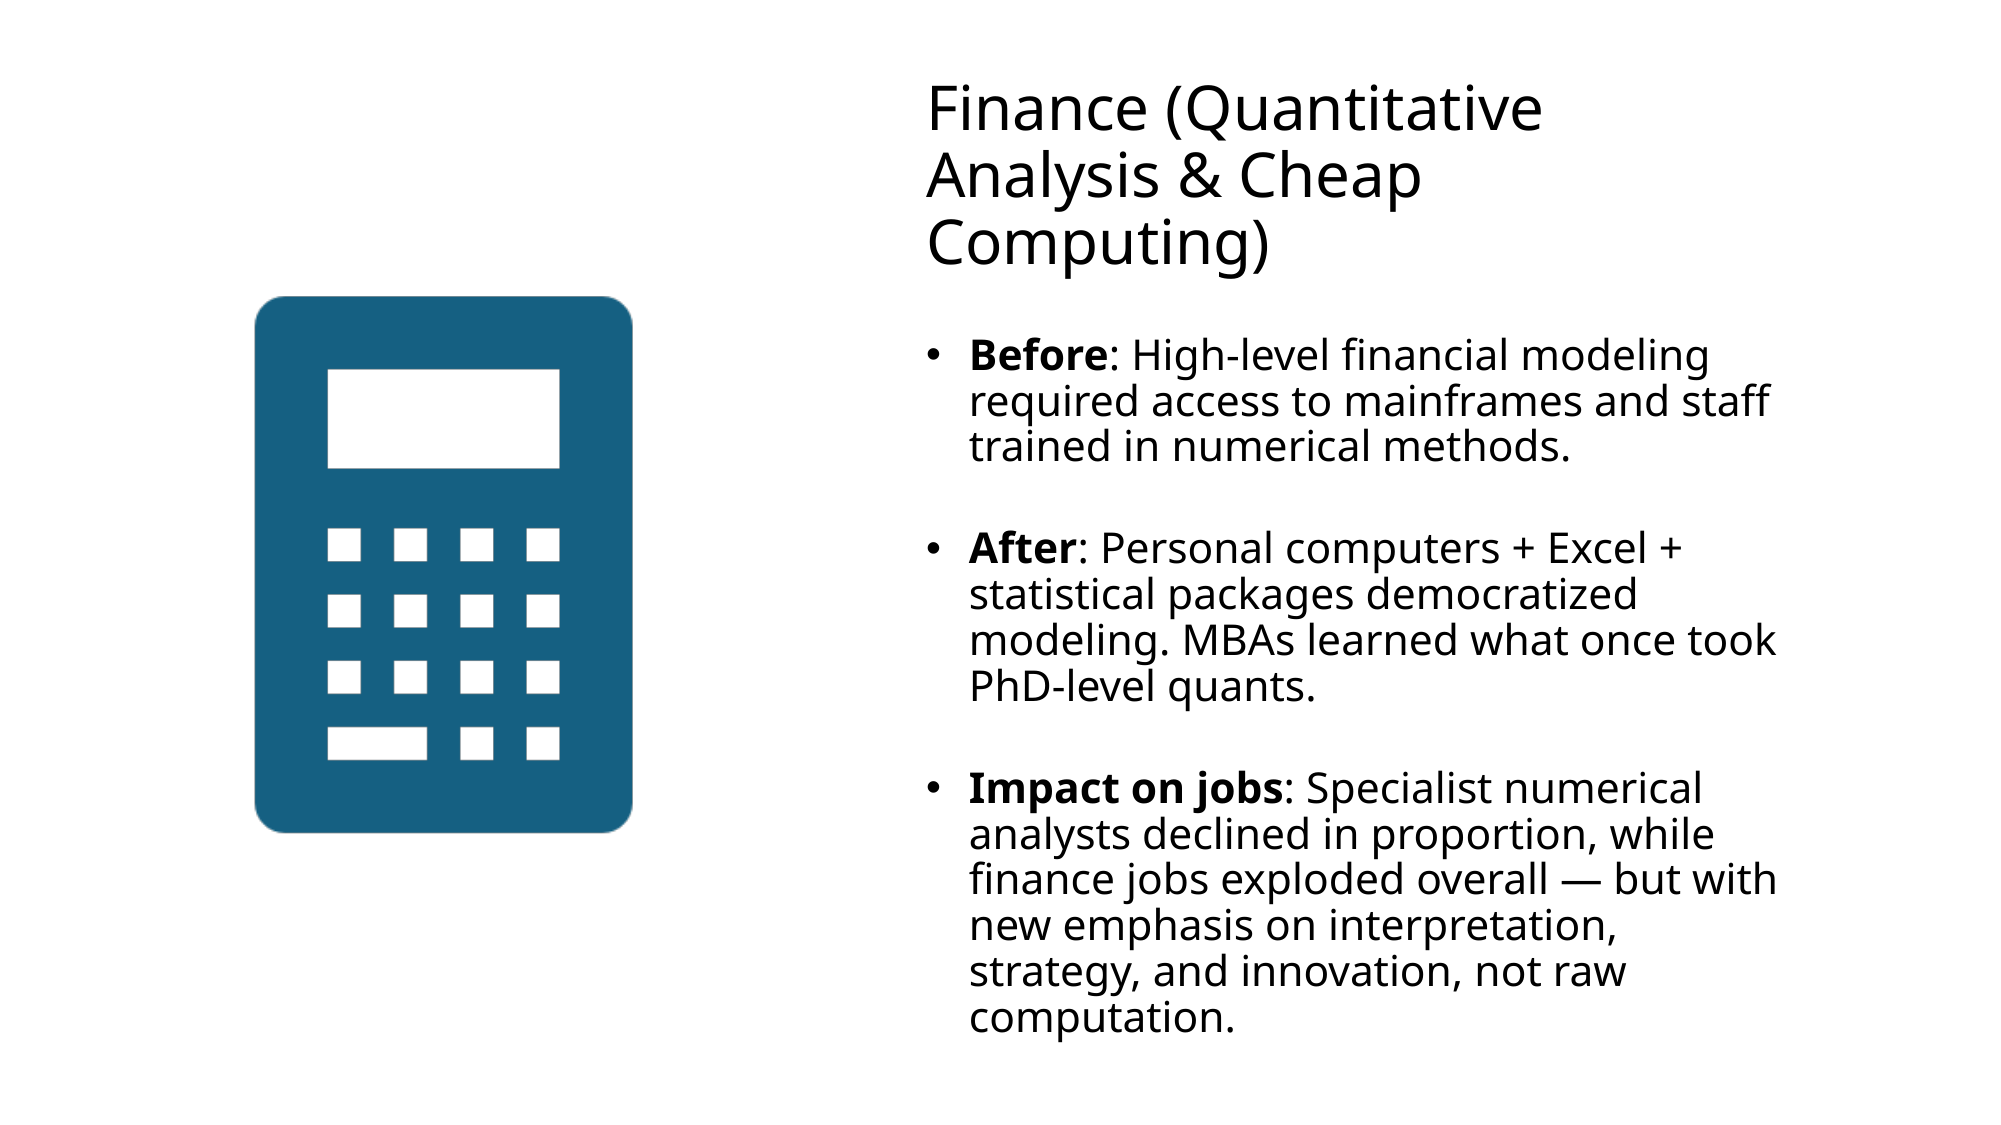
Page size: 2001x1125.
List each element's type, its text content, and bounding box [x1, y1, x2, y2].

text_box Finance (Quantitative Analysis & Cheap Computing) Before: High-level financial modeling required access to mainframes and staff trained in numerical methods. After: Personal computers + Excel + statistical packages democratized modeling. MBAs learned what once took PhD-level quants. Impact on jobs: Specialist numerical analysts declined in proportion, while finance jobs exploded overall — but with new emphasis on interpretation, strategy, and innovation, not raw computation. [910, 69, 1799, 1061]
picture [125, 247, 762, 884]
